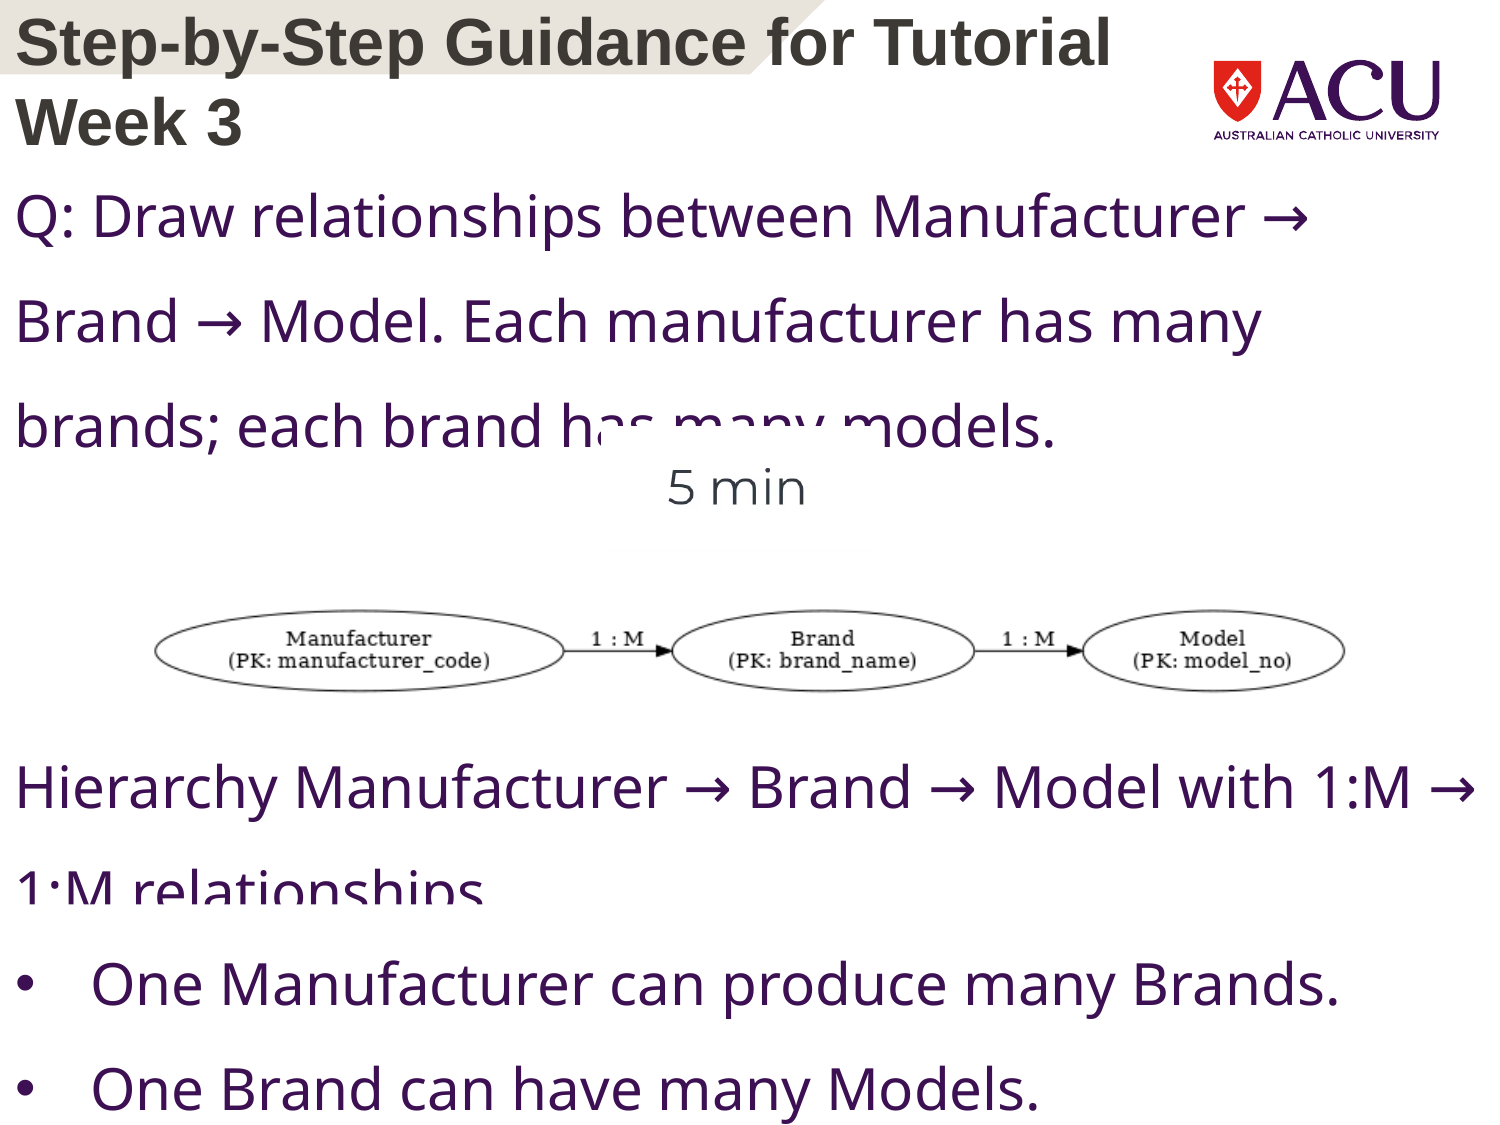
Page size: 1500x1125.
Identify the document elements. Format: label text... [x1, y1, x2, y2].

text_box Hierarchy Manufacturer → Brand → Model with 1:M → 1:M relationships [0, 707, 1500, 904]
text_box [600, 425, 874, 552]
list Step-by-Step Guidance for Tutorial Week 3 [0, 0, 1288, 137]
text_box One Manufacturer can produce many Brands. One Brand can have many Models. [0, 904, 1500, 1125]
text_box Q: Draw relationships between Manufacturer → Brand → Model. Each manufacturer has many brands; each brand has many models. [0, 137, 1475, 467]
picture [149, 605, 1350, 698]
